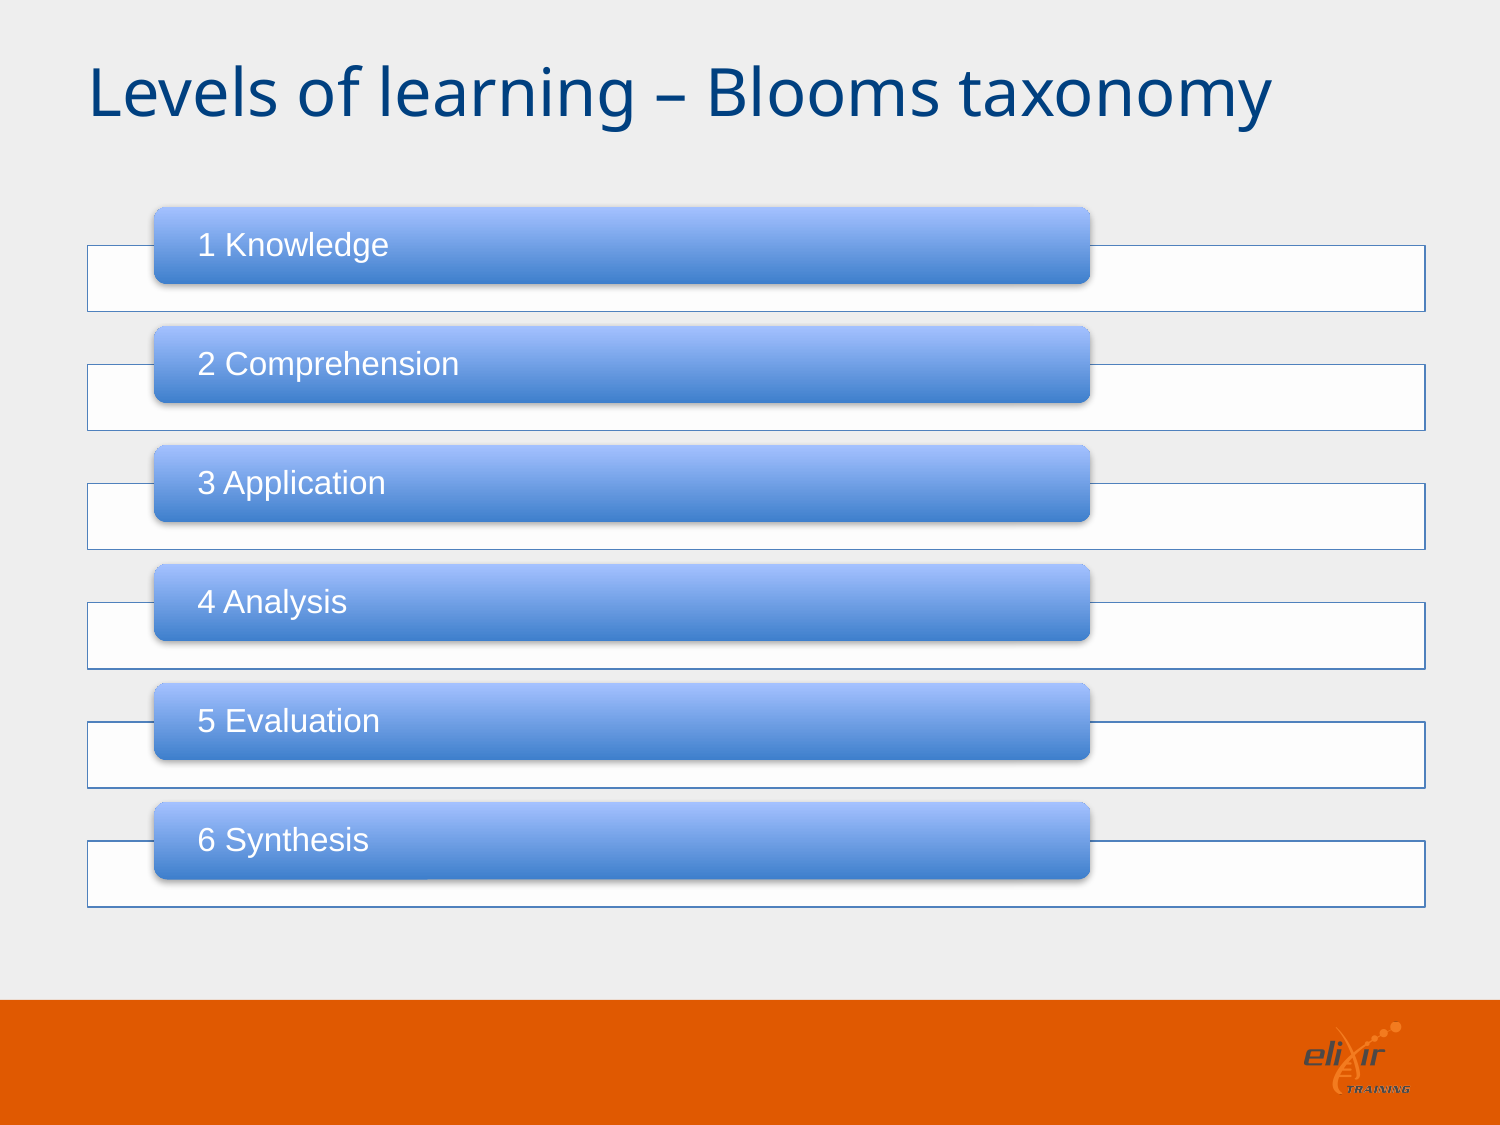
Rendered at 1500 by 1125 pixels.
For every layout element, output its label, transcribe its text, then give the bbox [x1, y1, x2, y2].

text_box 1 Knowledge [154, 206, 1091, 285]
text_box [87, 840, 1426, 908]
text_box 6 Synthesis [154, 802, 1091, 880]
text_box Levels of learning – Blooms taxonomy [87, 49, 1425, 175]
text_box [87, 245, 1426, 312]
text_box [87, 602, 1426, 670]
text_box 4 Analysis [154, 563, 1091, 642]
text_box [87, 721, 1426, 789]
text_box [87, 483, 1426, 550]
text_box [87, 364, 1426, 431]
text_box 3 Application [154, 444, 1091, 523]
text_box 5 Evaluation [154, 682, 1091, 761]
picture [1304, 1020, 1421, 1108]
text_box 2 Comprehension [154, 325, 1091, 404]
